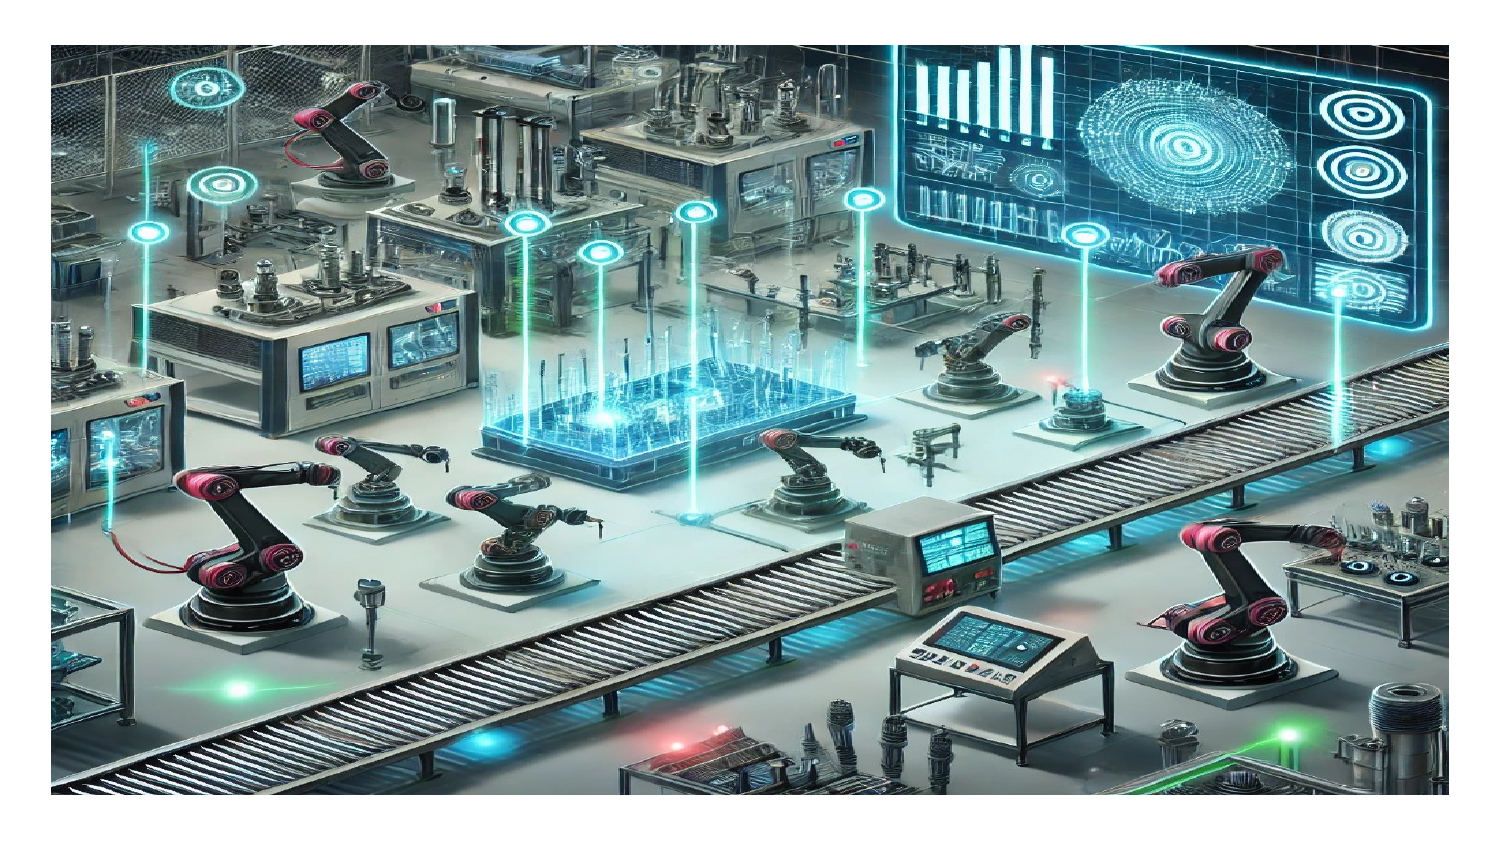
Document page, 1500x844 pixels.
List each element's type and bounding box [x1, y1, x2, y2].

picture [50, 44, 1450, 795]
